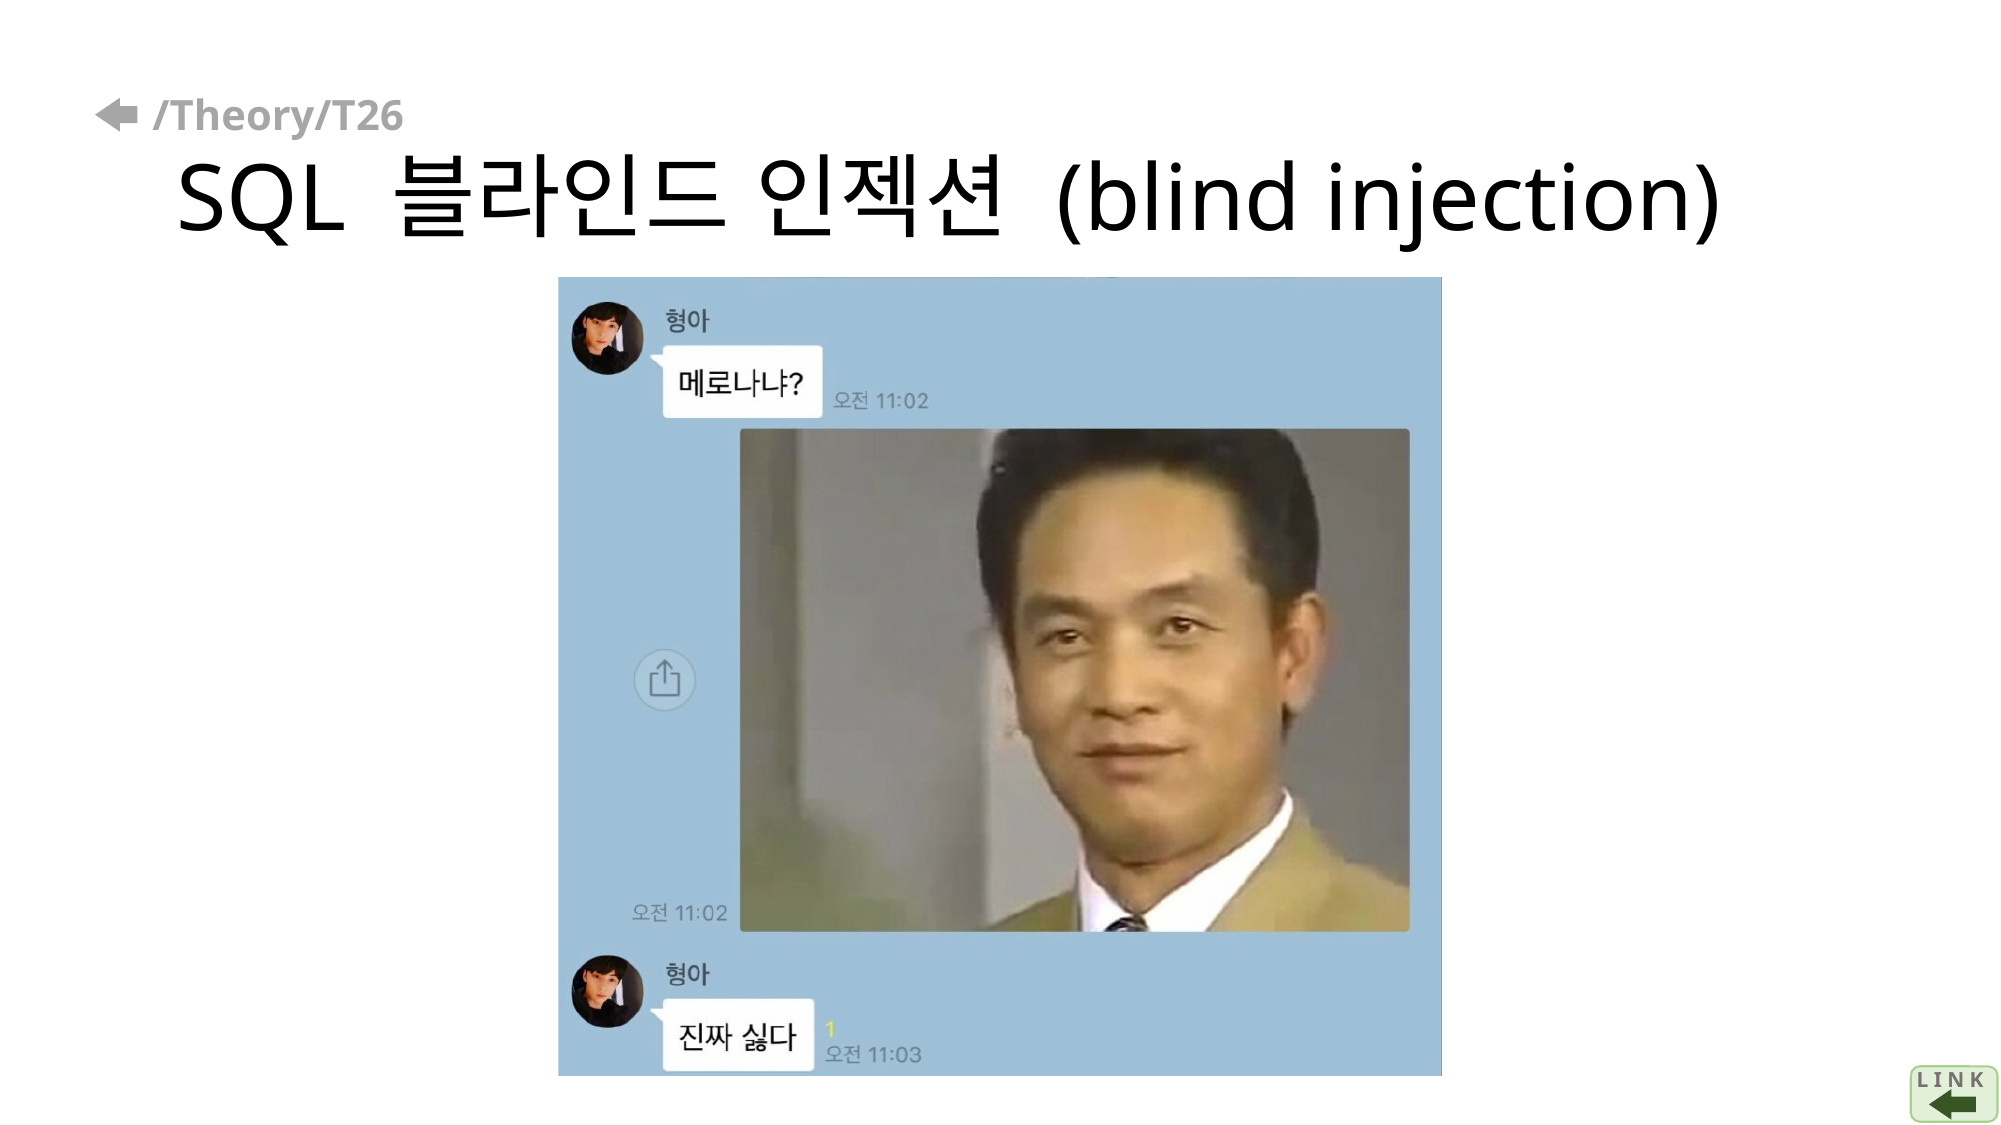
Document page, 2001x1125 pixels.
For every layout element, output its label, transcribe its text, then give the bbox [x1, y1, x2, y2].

title /Theory/T26 SQL 블라인드 인젝션 (blind injection) [137, 59, 1863, 278]
text_box [93, 95, 139, 134]
picture [558, 277, 1442, 1077]
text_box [1901, 1059, 2000, 1125]
